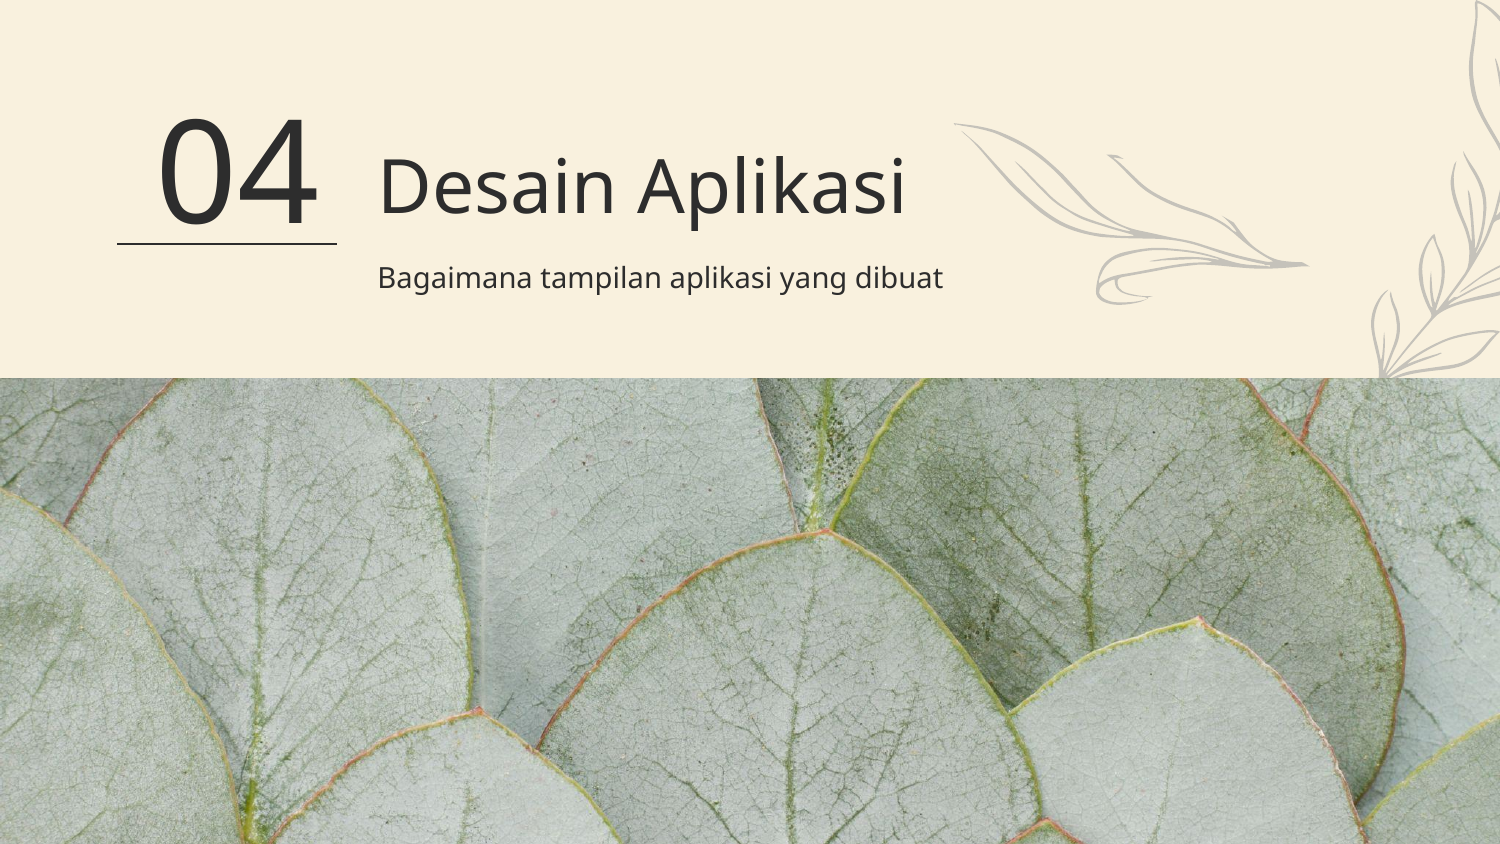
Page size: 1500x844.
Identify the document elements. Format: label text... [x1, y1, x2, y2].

subtitle Bagaimana tampilan aplikasi yang dibuat [362, 243, 1078, 297]
picture [0, 377, 1500, 844]
title 04 [140, 87, 360, 244]
title Desain Aplikasi [362, 87, 1110, 244]
text_box [953, 123, 1310, 305]
